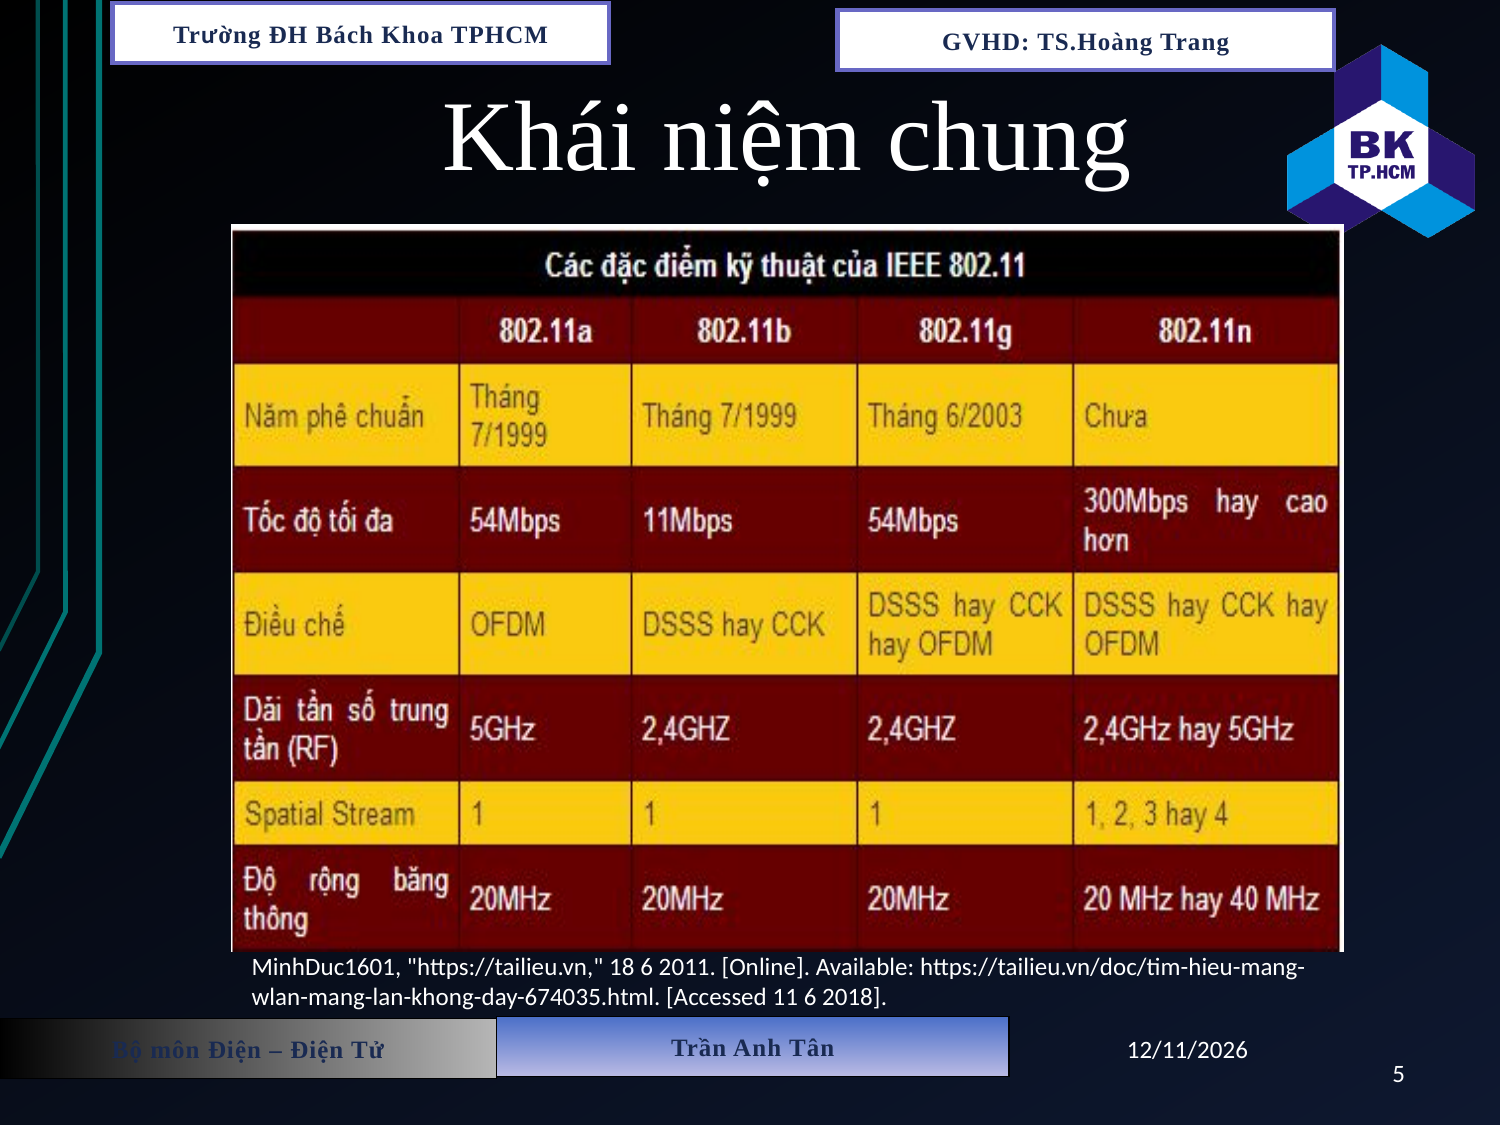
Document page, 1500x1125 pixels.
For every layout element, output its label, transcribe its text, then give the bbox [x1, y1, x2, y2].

title Khái niệm chung [150, 45, 1284, 200]
picture [230, 44, 1476, 952]
text_box GVHD: TS.Hoàng Trang [835, 8, 1336, 72]
text_box Bộ môn Điện – Điện Tử [0, 1018, 497, 1079]
footer Trần Anh Tân [497, 1018, 1010, 1077]
text_box MinhDuc1601, "https://tailieu.vn," 18 6 2011. [Online]. Available: https://tailieu.vn/doc/tim-hieu-mang-wlan-mang-lan-khong-day-674035.html. [Accessed 11 6 2018]. [236, 954, 1352, 1018]
slide_number 5 [1299, 1042, 1425, 1103]
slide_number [1012, 1018, 1363, 1079]
text_box Trường ĐH Bách Khoa TPHCM [110, 1, 611, 65]
